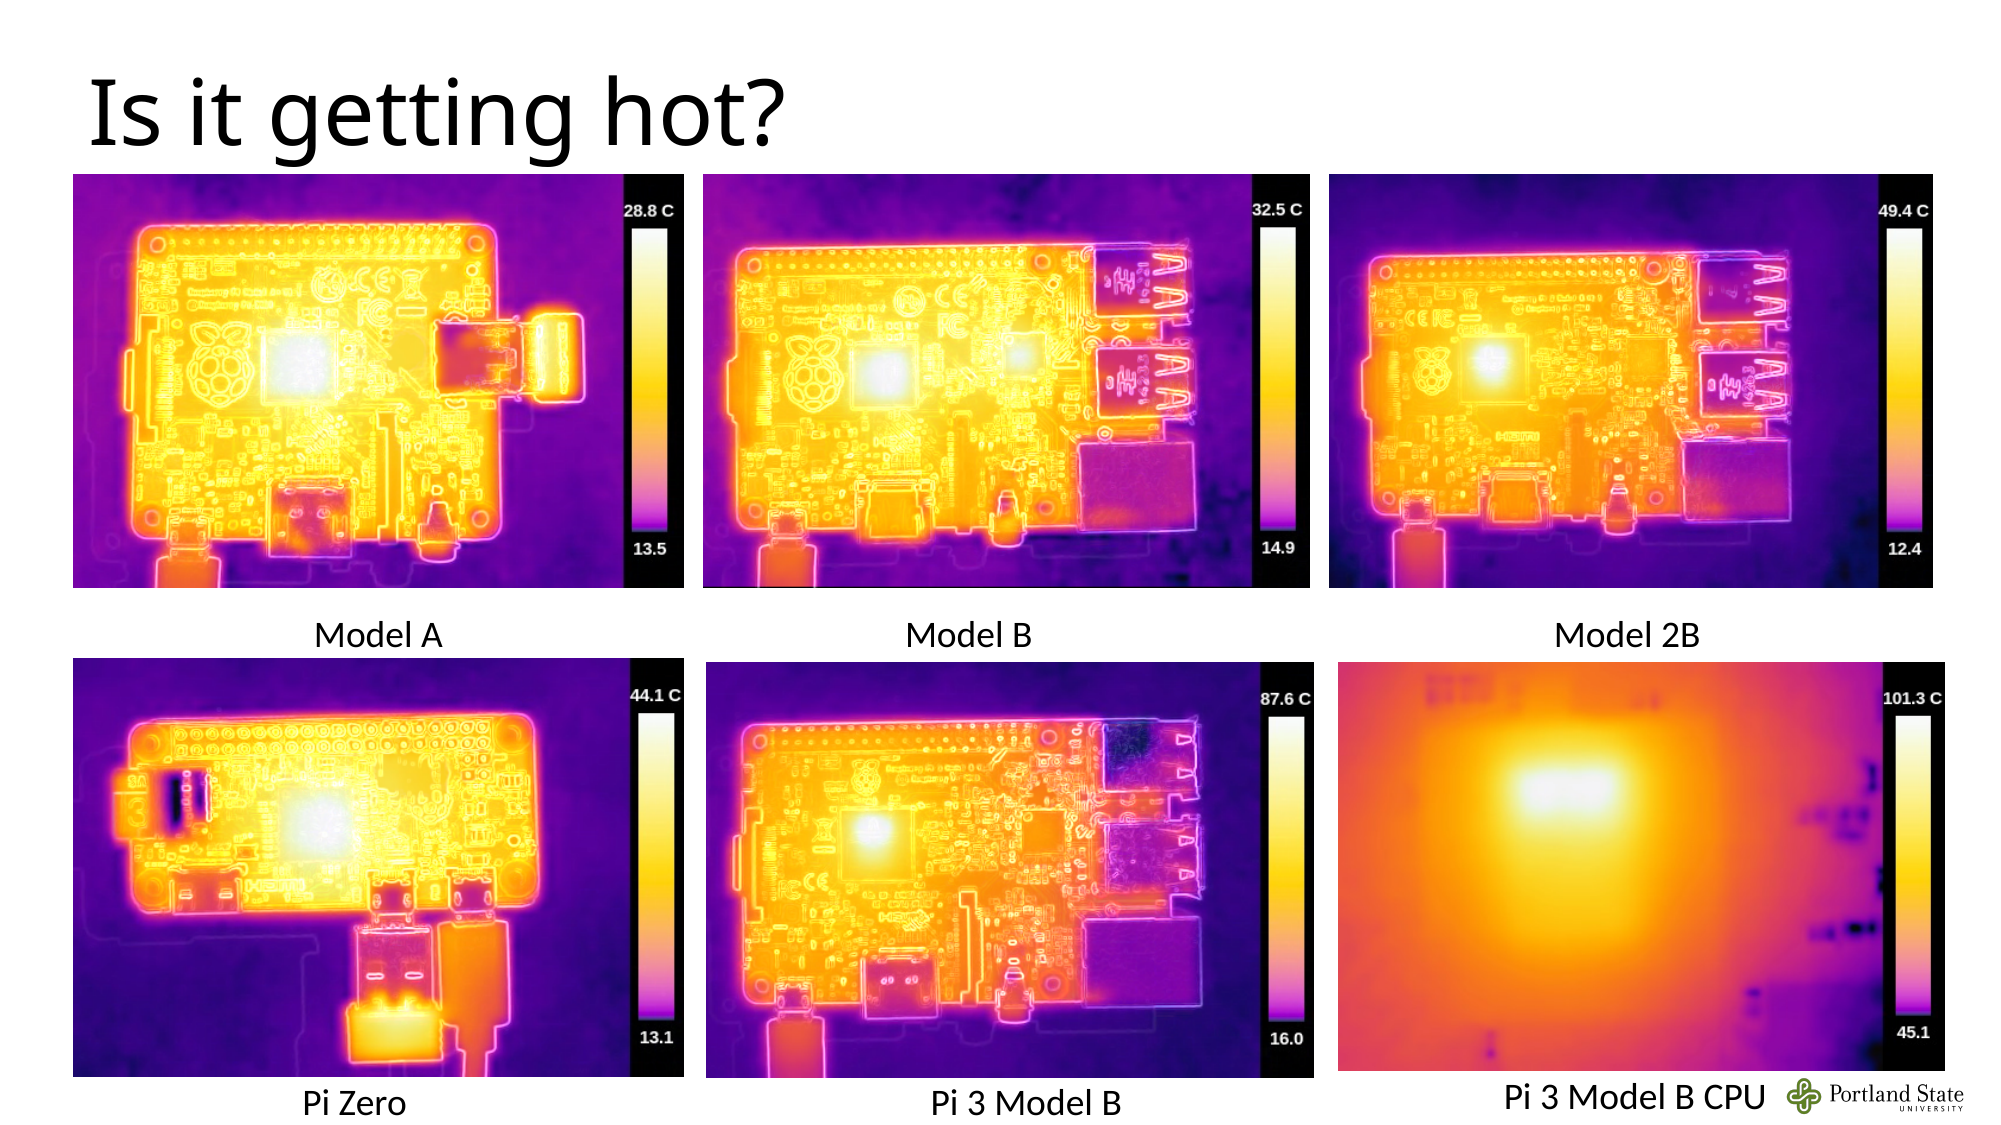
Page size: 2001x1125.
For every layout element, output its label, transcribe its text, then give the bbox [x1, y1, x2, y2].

text_box Model A [299, 602, 458, 658]
text_box Pi Zero [287, 1077, 470, 1125]
text_box Model 2B [1539, 602, 1723, 662]
picture [706, 662, 1314, 1078]
text_box Model B [890, 602, 1048, 662]
text_box Pi 3 Model B [915, 1078, 1186, 1125]
title Is it getting hot? [73, 7, 1799, 225]
picture [1338, 662, 1970, 1122]
text_box Pi 3 Model B CPU [1488, 1071, 1792, 1125]
picture [703, 174, 1310, 588]
picture [73, 658, 684, 1077]
picture [73, 174, 684, 588]
picture [1329, 174, 1933, 588]
